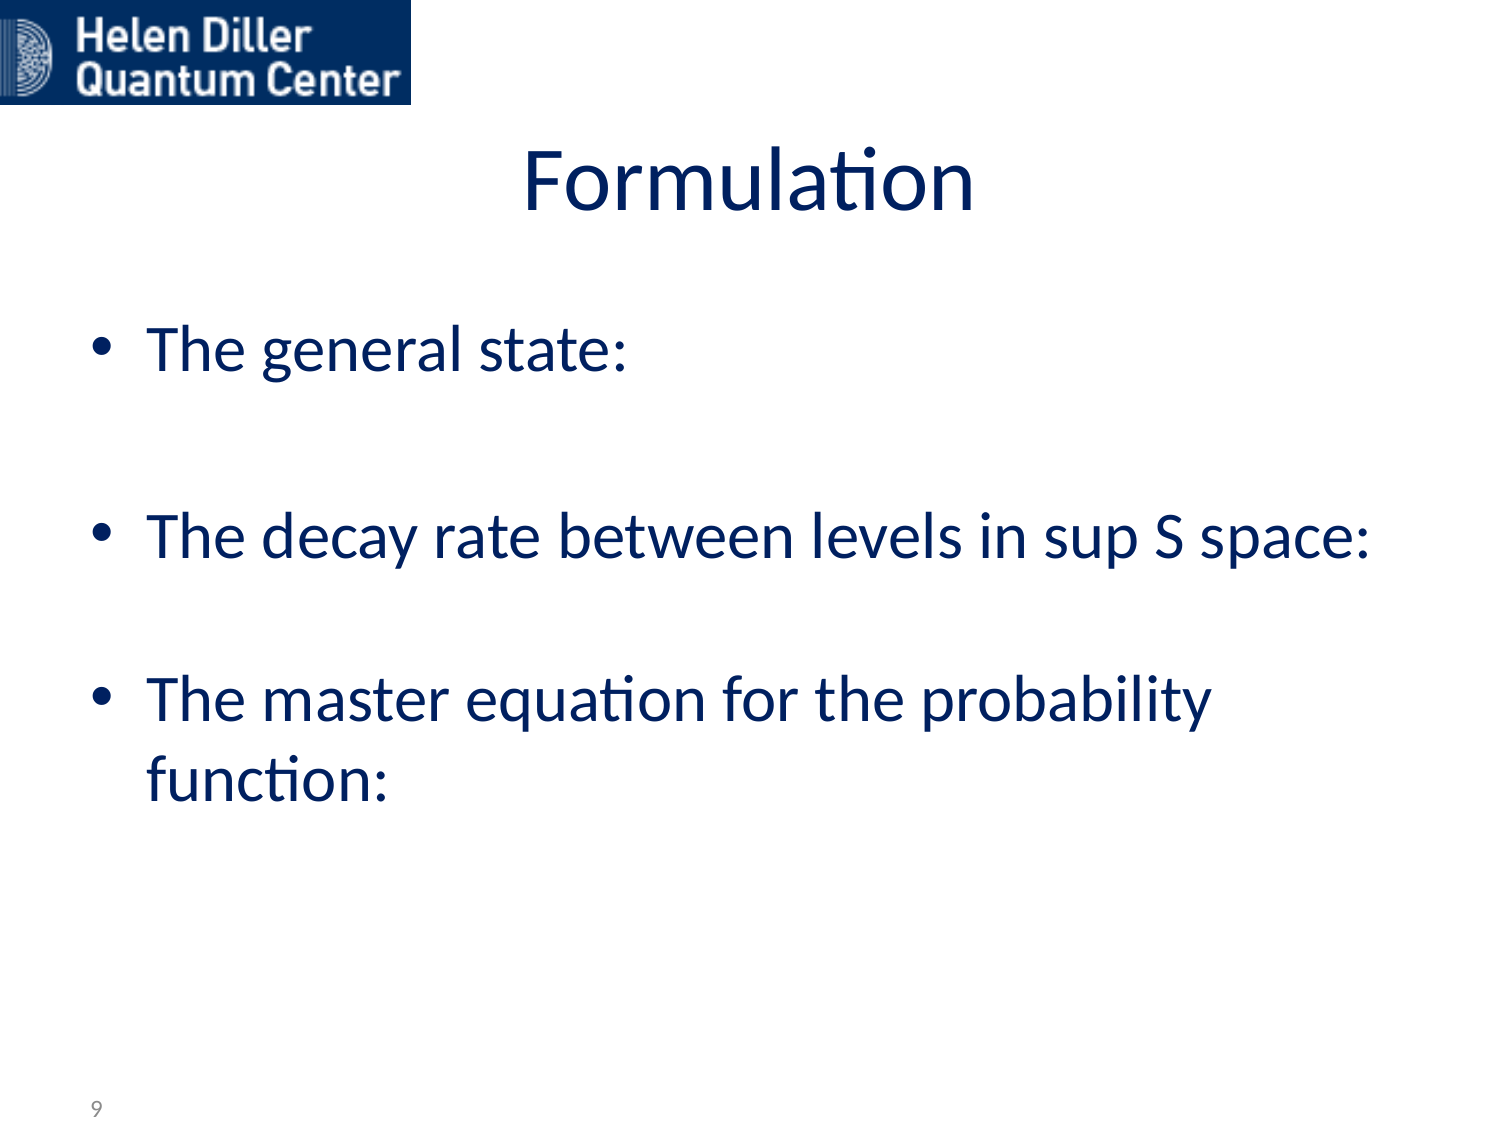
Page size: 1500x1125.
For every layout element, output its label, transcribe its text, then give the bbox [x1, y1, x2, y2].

title Formulation [75, 79, 1425, 268]
slide_number 9 [75, 1077, 425, 1125]
picture [0, 0, 412, 108]
